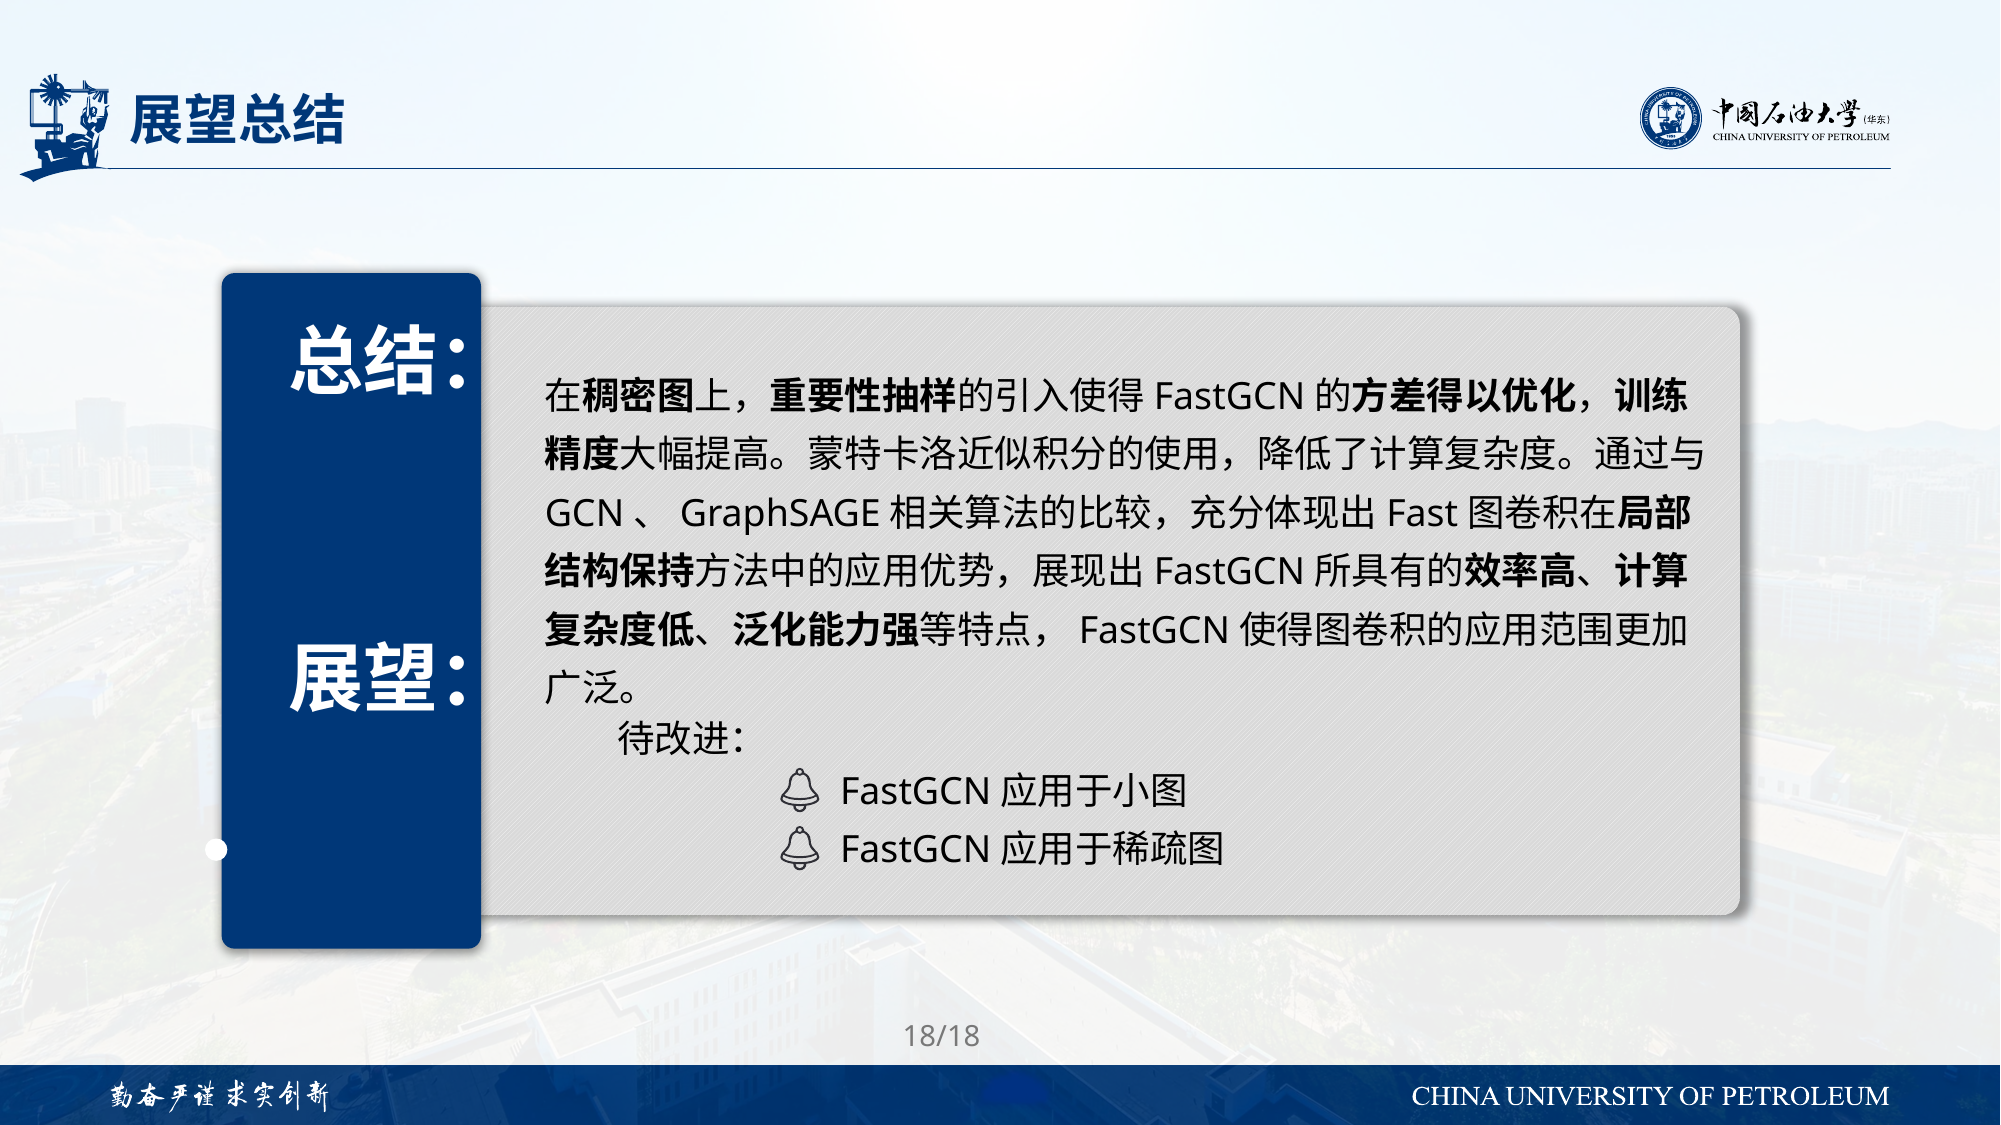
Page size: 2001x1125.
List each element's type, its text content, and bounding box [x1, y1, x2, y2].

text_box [205, 273, 1740, 949]
title 展望总结 [129, 94, 1330, 151]
text_box 18/18 [835, 999, 1049, 1060]
